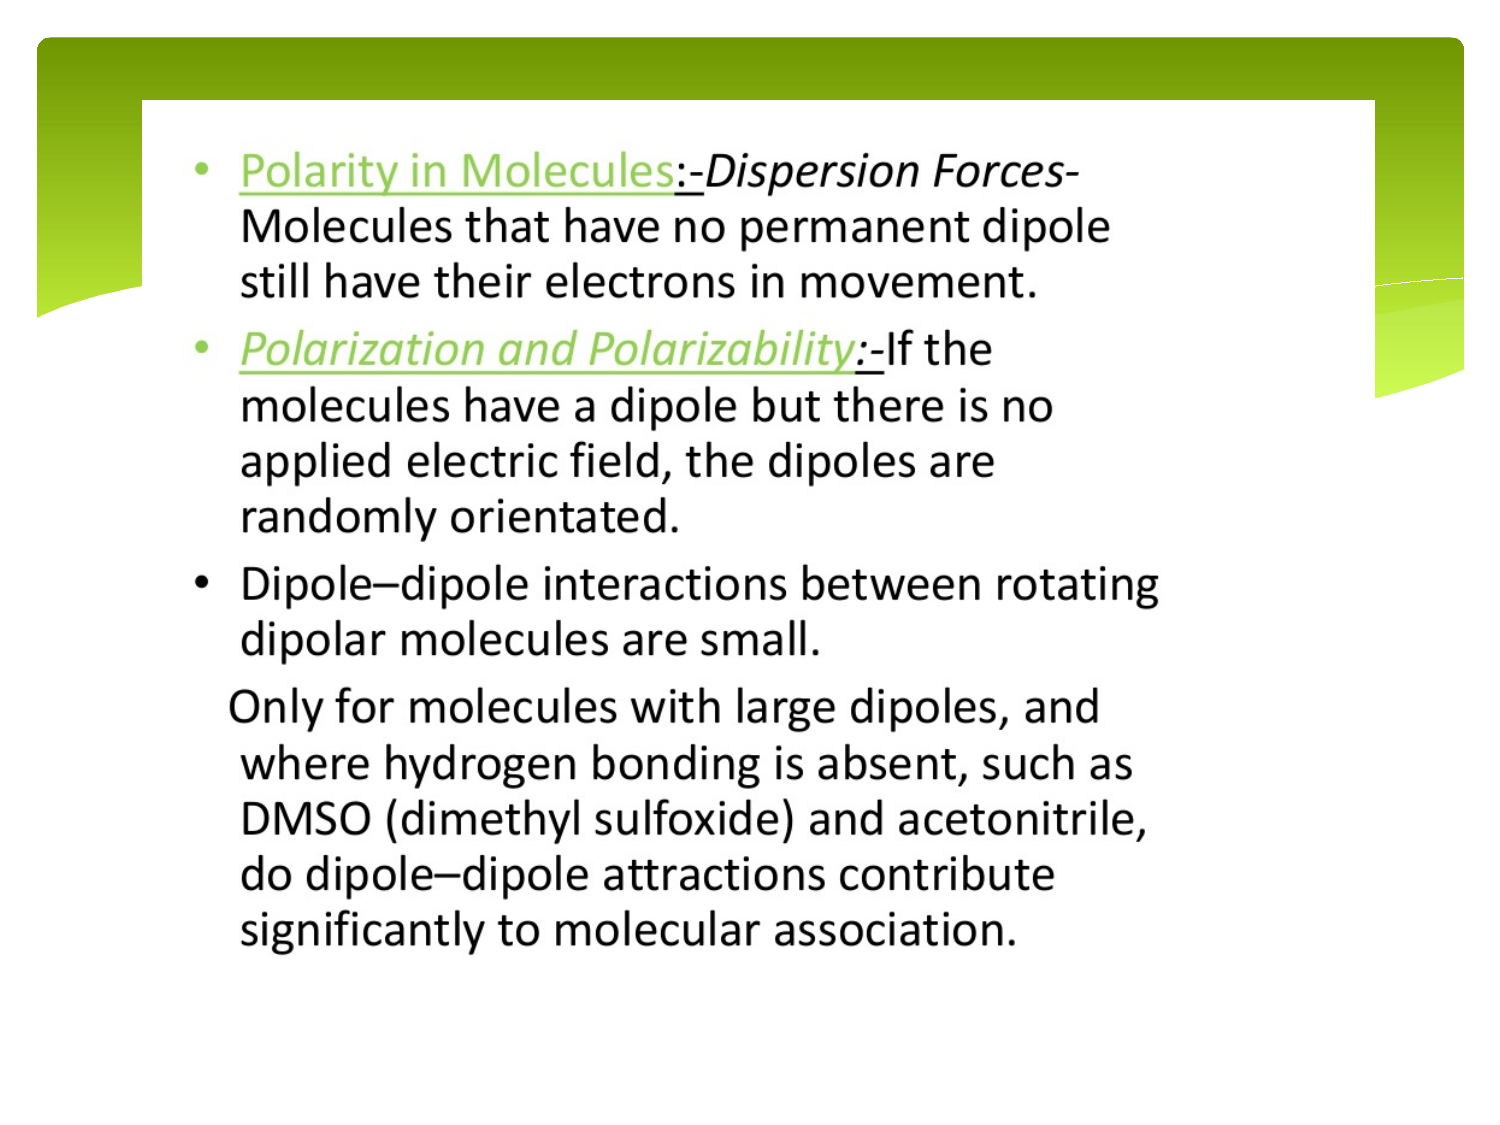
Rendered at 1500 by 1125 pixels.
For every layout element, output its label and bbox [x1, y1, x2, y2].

picture [141, 100, 1376, 1026]
